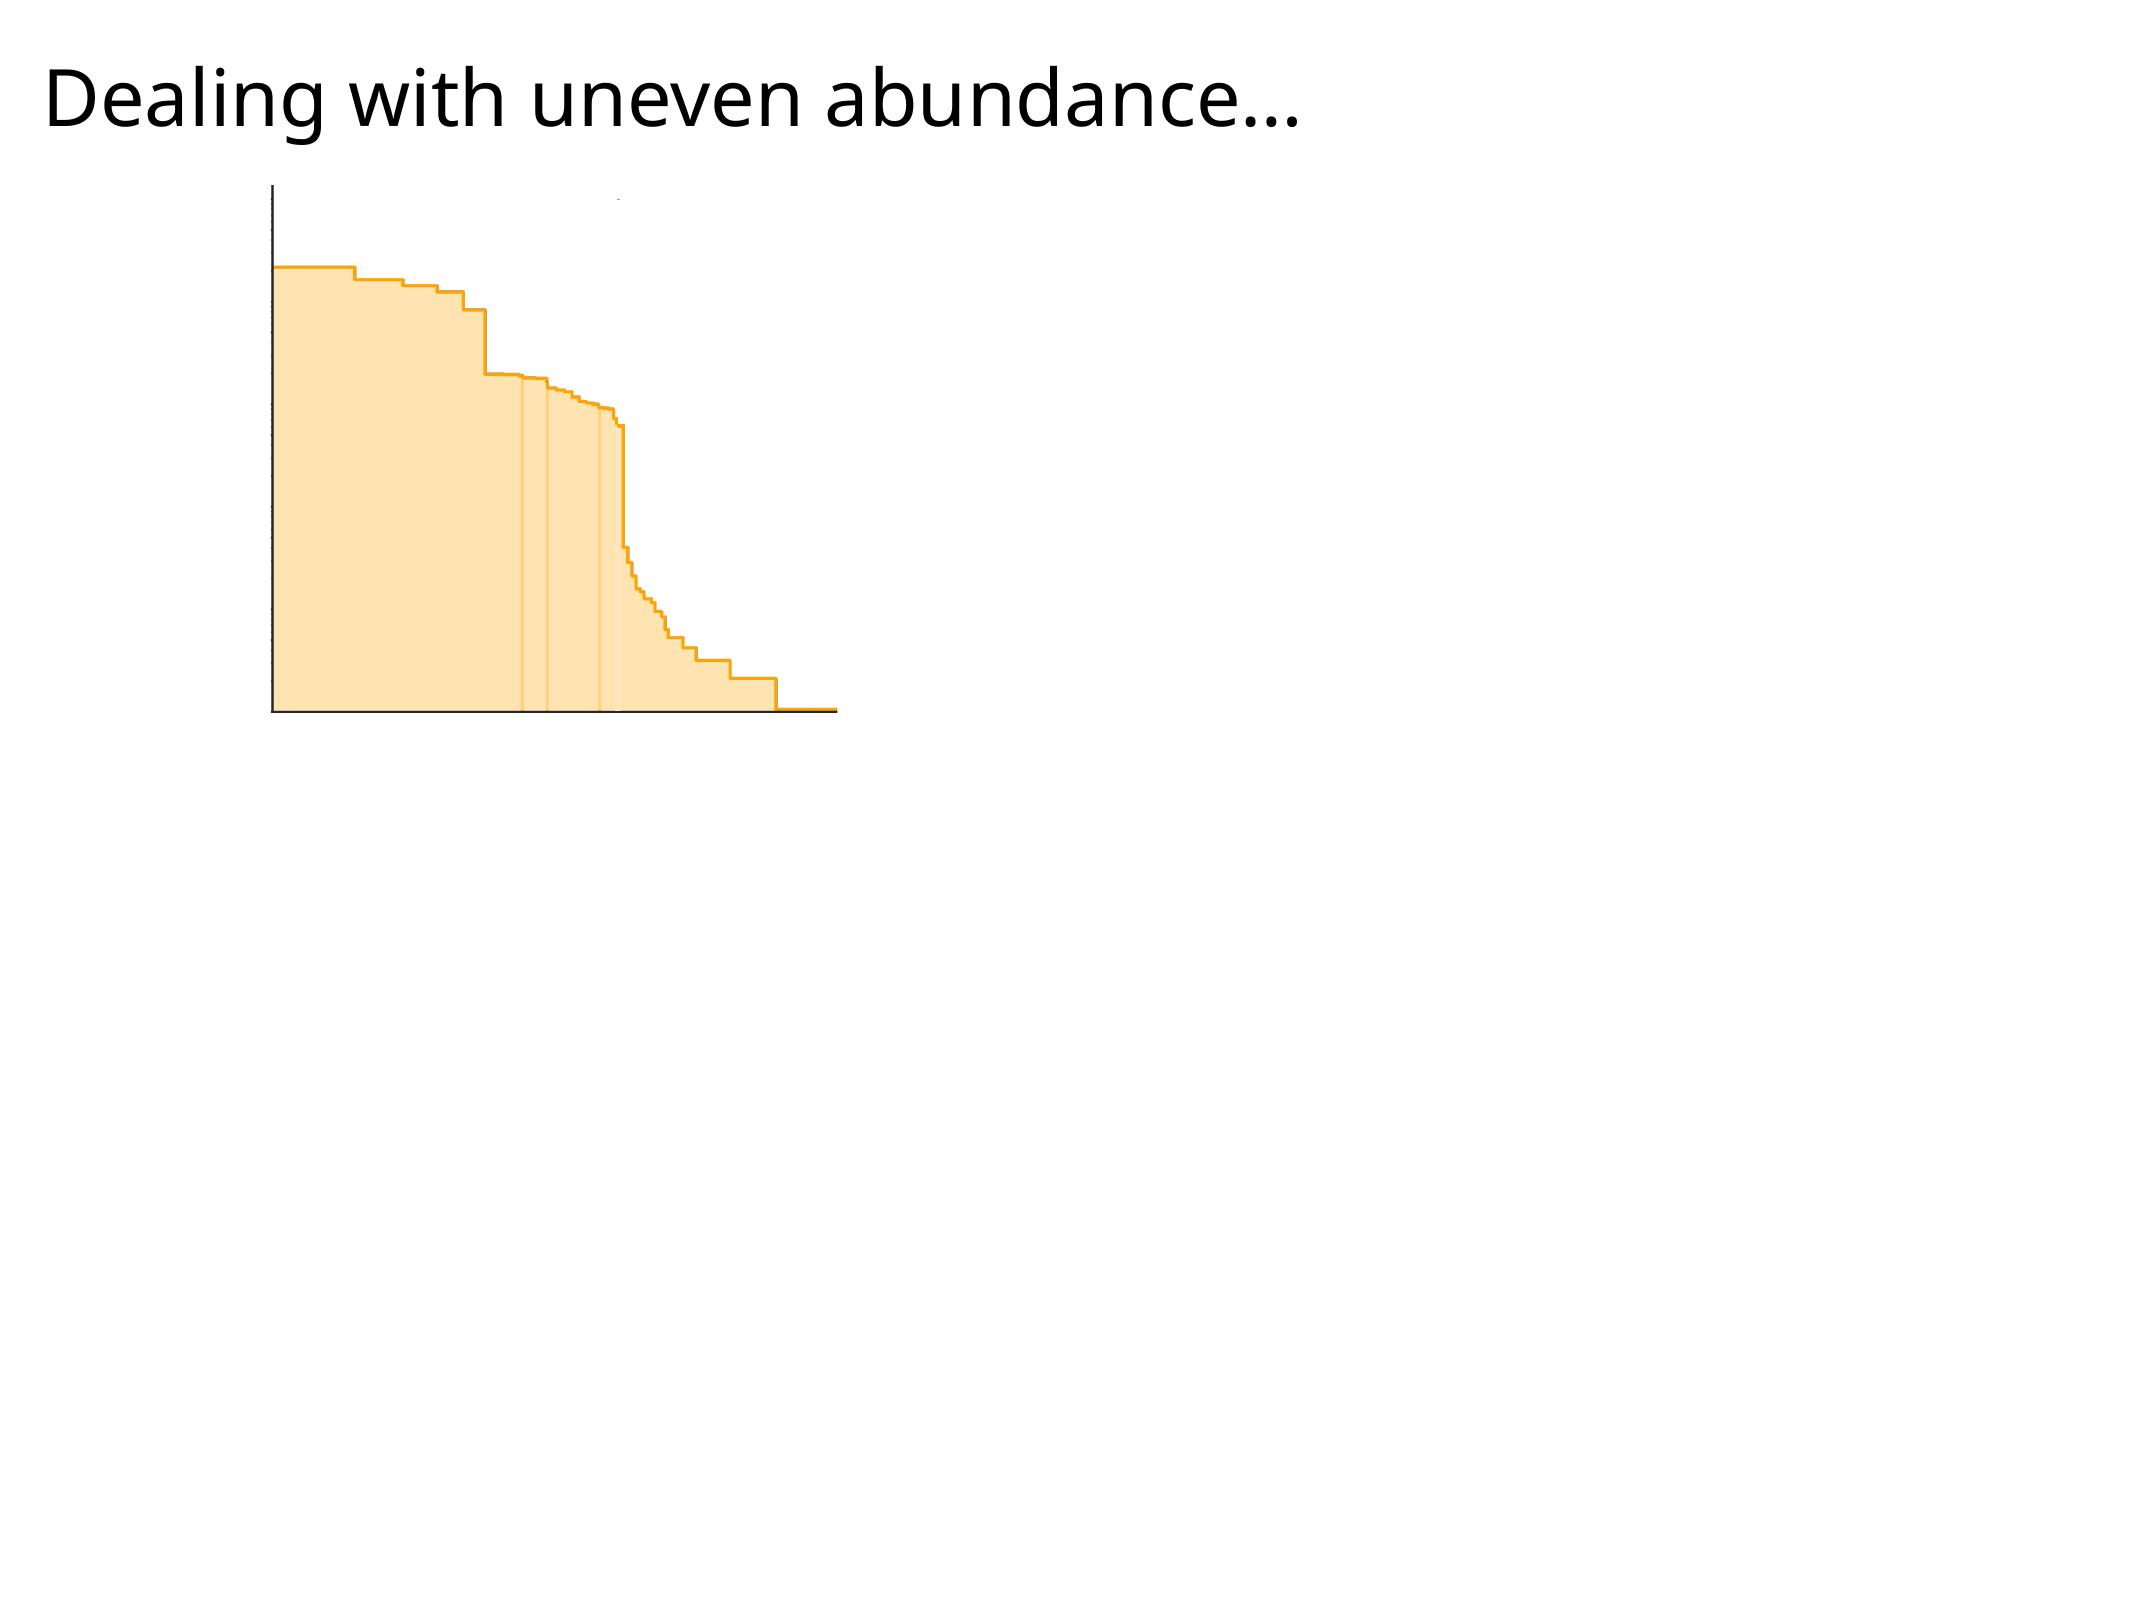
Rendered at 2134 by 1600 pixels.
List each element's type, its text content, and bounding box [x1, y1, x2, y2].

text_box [270, 185, 838, 714]
text_box Dealing with uneven abundance… [42, 47, 1337, 143]
